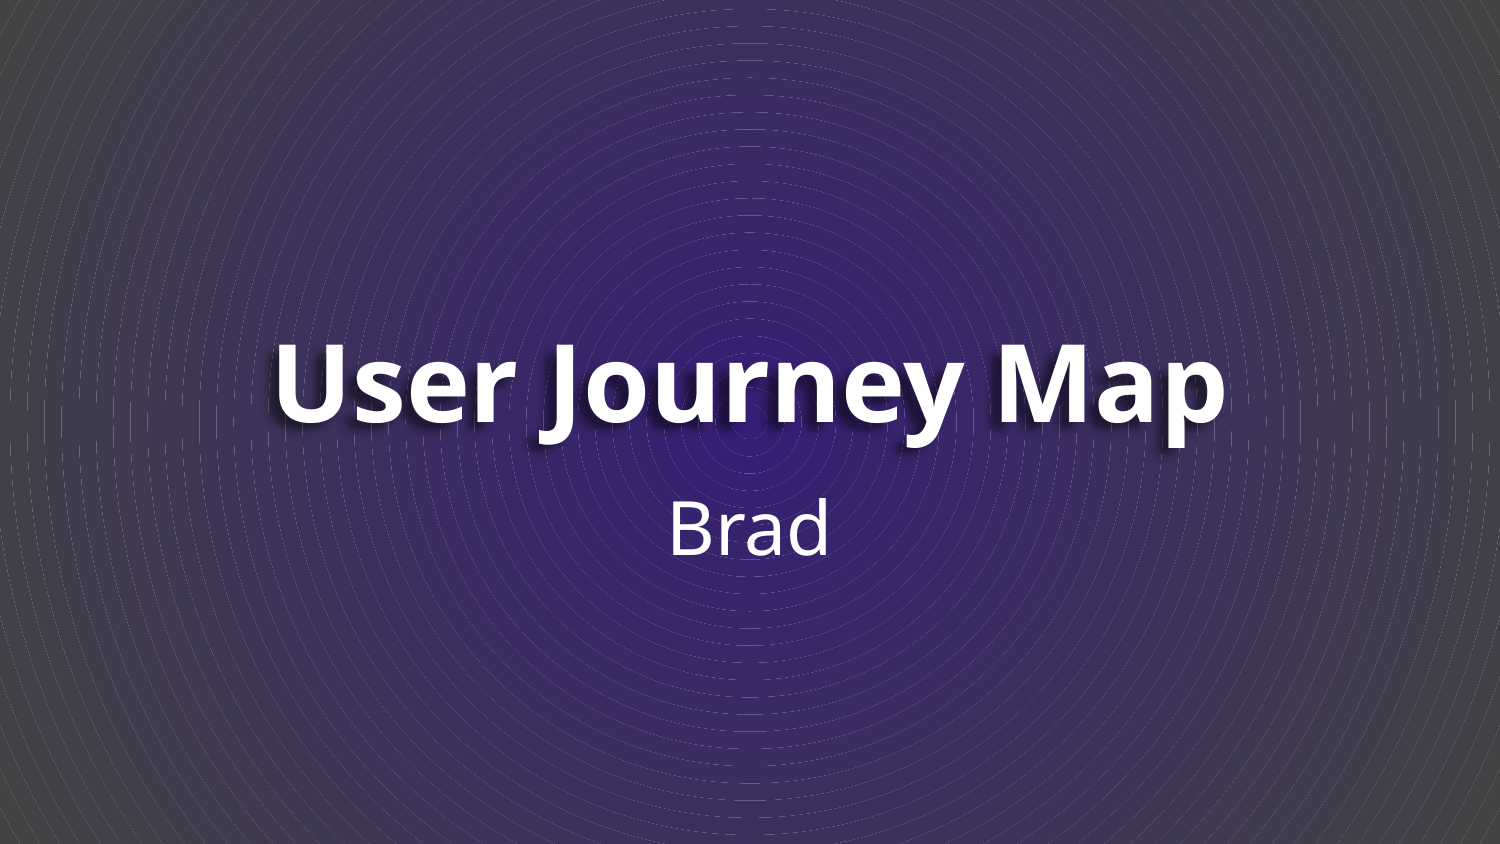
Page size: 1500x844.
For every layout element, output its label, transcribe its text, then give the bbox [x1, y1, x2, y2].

title User Journey Map [51, 122, 1449, 459]
subtitle Brad [51, 464, 1449, 595]
